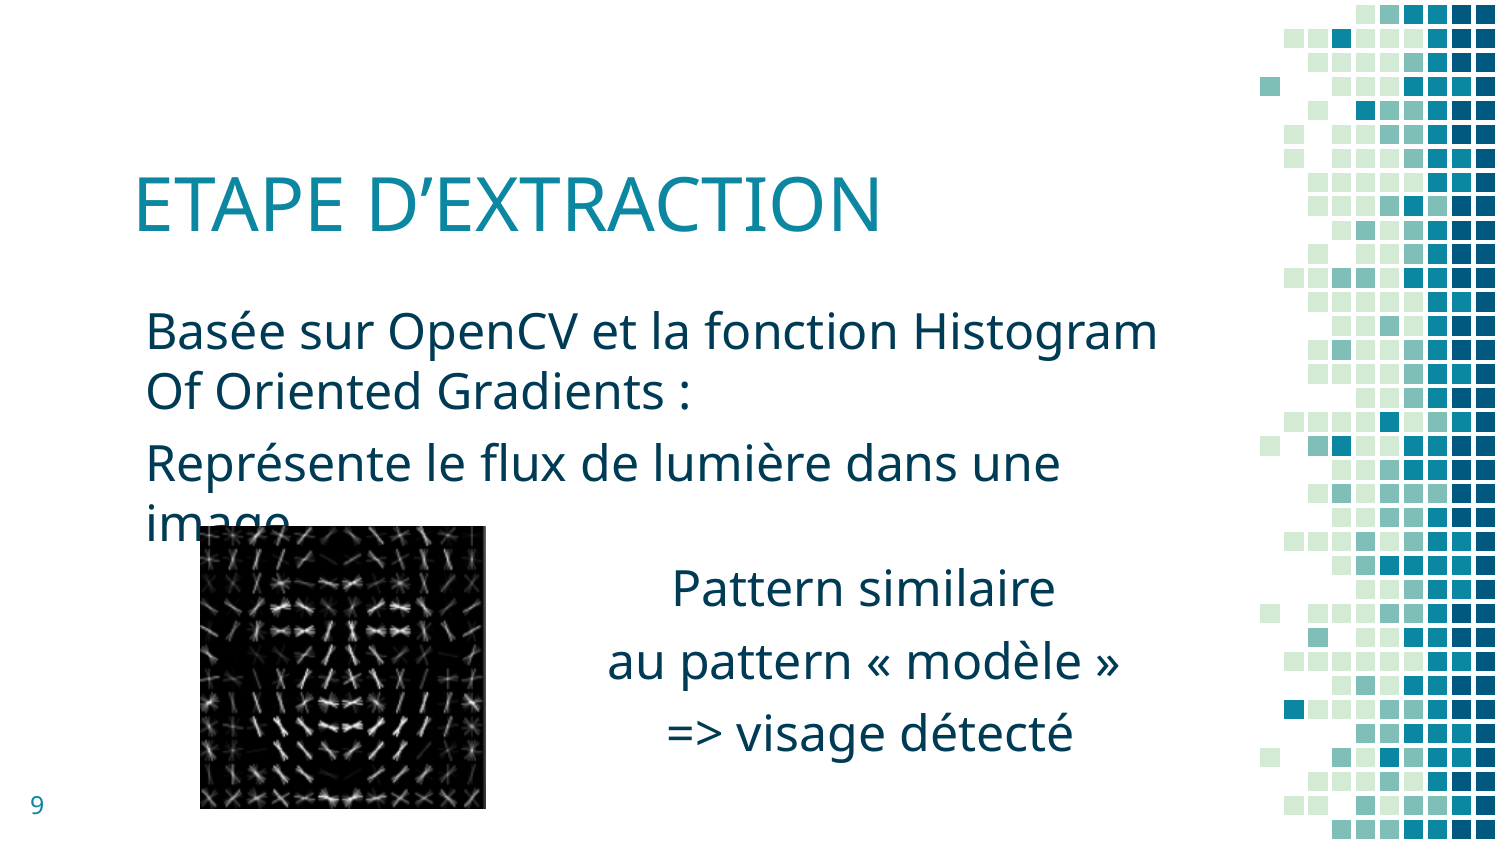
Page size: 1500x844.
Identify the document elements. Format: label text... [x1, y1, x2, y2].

title ETAPE D’EXTRACTION [117, 121, 1227, 262]
slide_number 9 [15, 774, 105, 839]
text_box Pattern similaire au pattern « modèle » => visage détecté [534, 541, 1195, 787]
picture [200, 525, 486, 809]
list Basée sur OpenCV et la fonction Histogram Of Oriented Gradients : Représente le flux de lumière dans une image [117, 284, 1227, 507]
